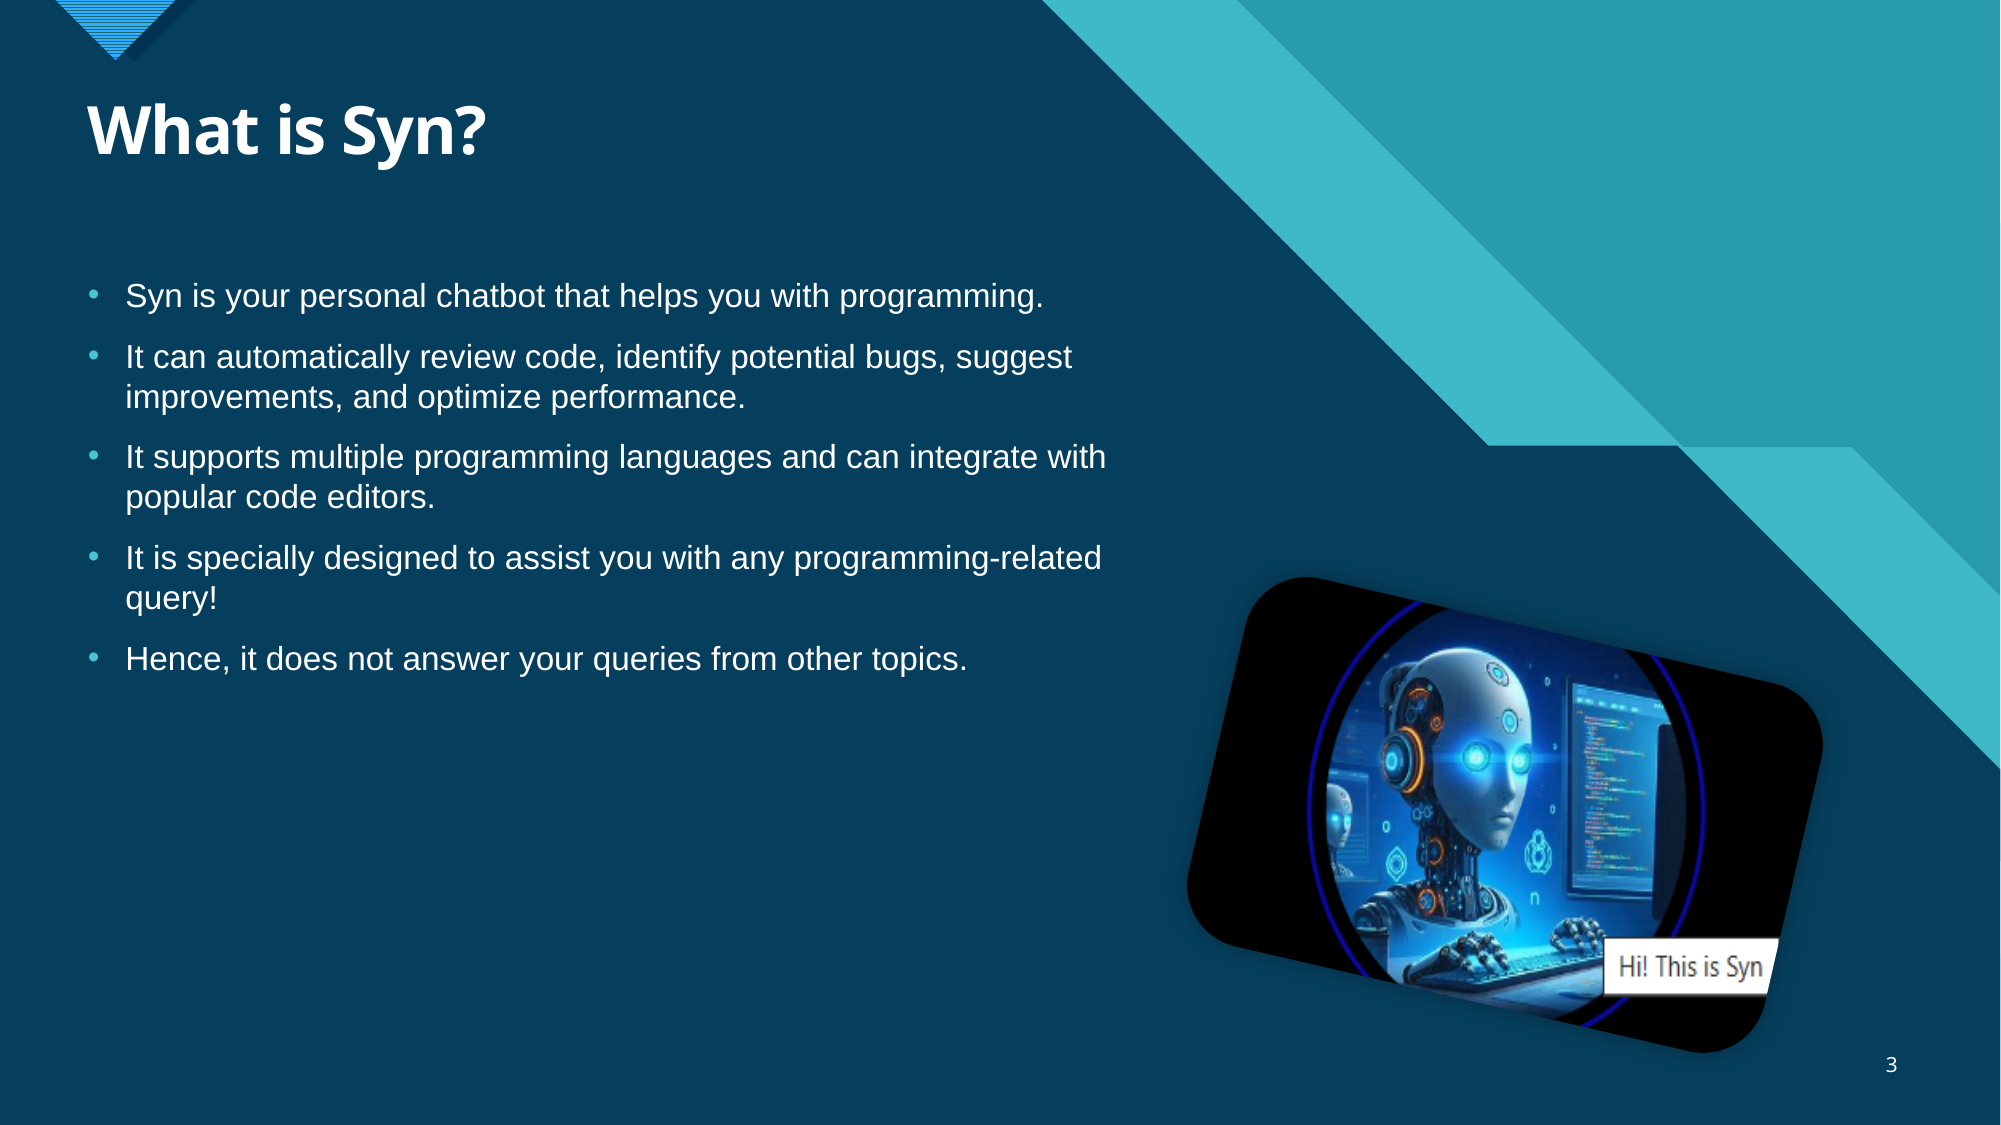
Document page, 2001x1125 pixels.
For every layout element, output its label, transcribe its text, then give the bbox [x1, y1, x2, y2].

picture [1188, 578, 1822, 1052]
list Syn is your personal chatbot that helps you with programming. It can automatically review code, identify potential bugs, suggest improvements, and optimize performance. It supports multiple programming languages and can integrate with popular code editors. It is specially designed to assist you with any programming-related query! Hence, it does not answer your queries from other topics. [72, 266, 1175, 939]
title What is Syn? [72, 89, 1913, 177]
slide_number 3 [1845, 1035, 1913, 1096]
